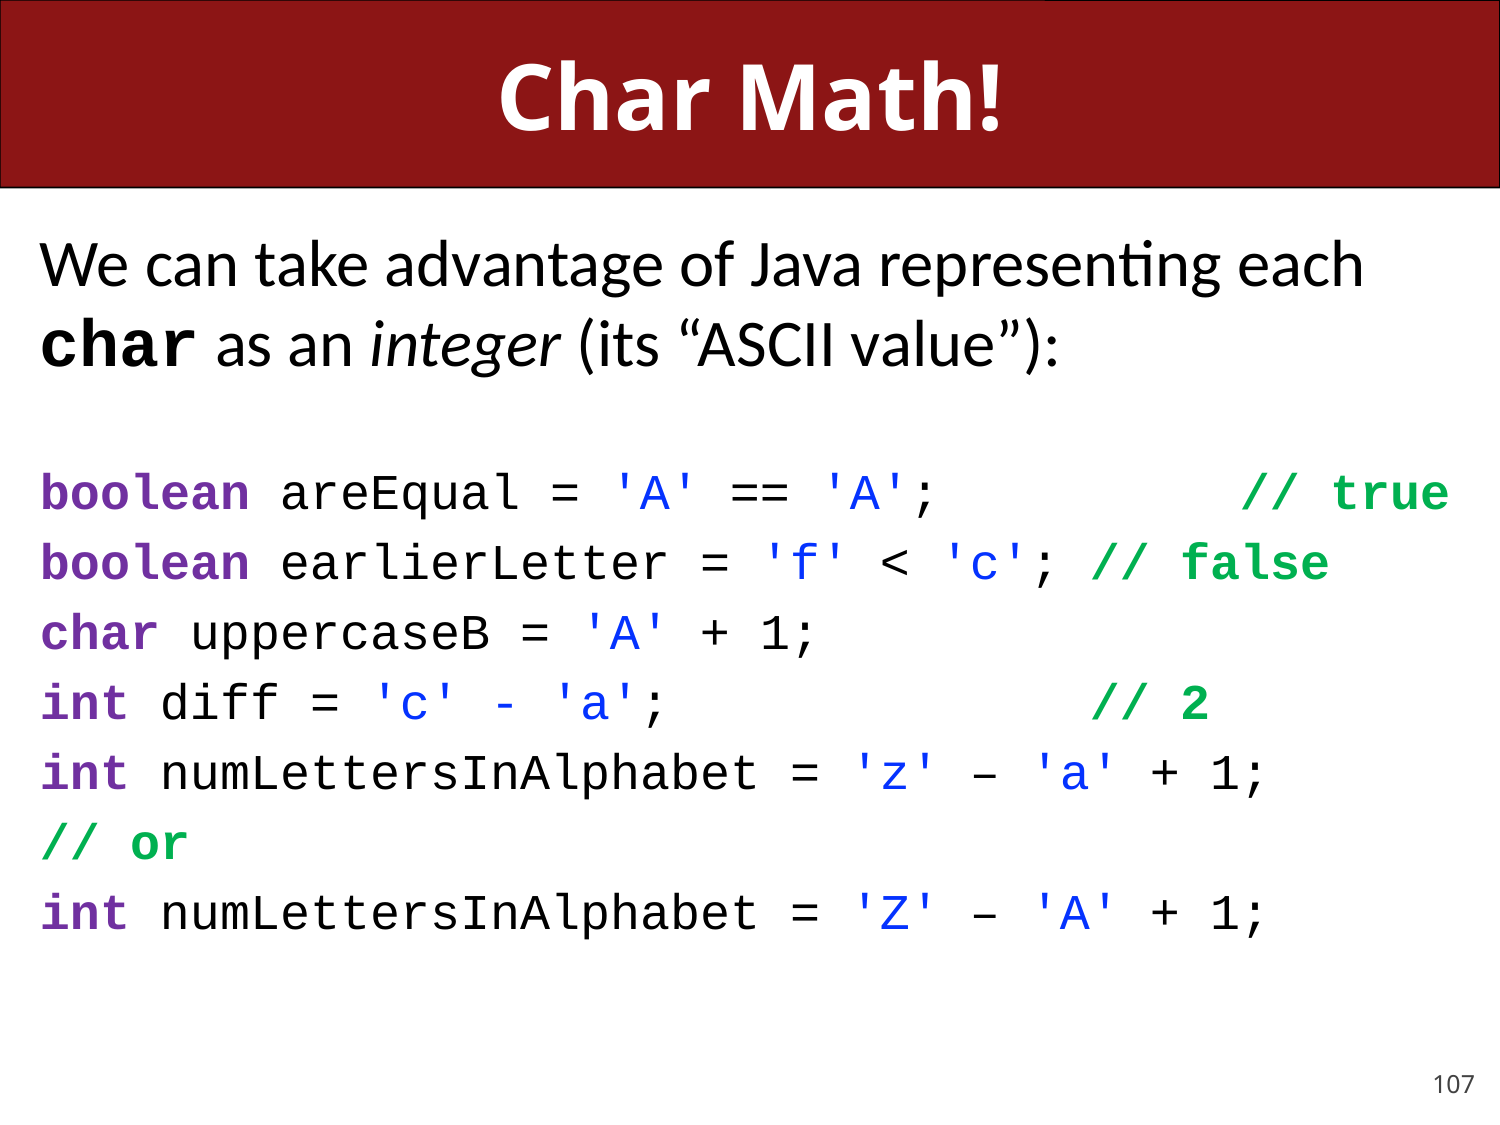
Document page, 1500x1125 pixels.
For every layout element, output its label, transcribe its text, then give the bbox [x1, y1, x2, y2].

title Char Math! [75, 0, 1425, 188]
list We can take advantage of Java representing each char as an integer (its “ASCII value”): boolean areEqual = 'A' == 'A'; // true boolean earlierLetter = 'f' < 'c'; // false char uppercaseB = 'A' + 1; int diff = 'c' - 'a'; // 2 int numLettersInAlphabet = 'z' – 'a' + 1; // or int numLettersInAlphabet = 'Z' – 'A' + 1; [24, 212, 1475, 1063]
